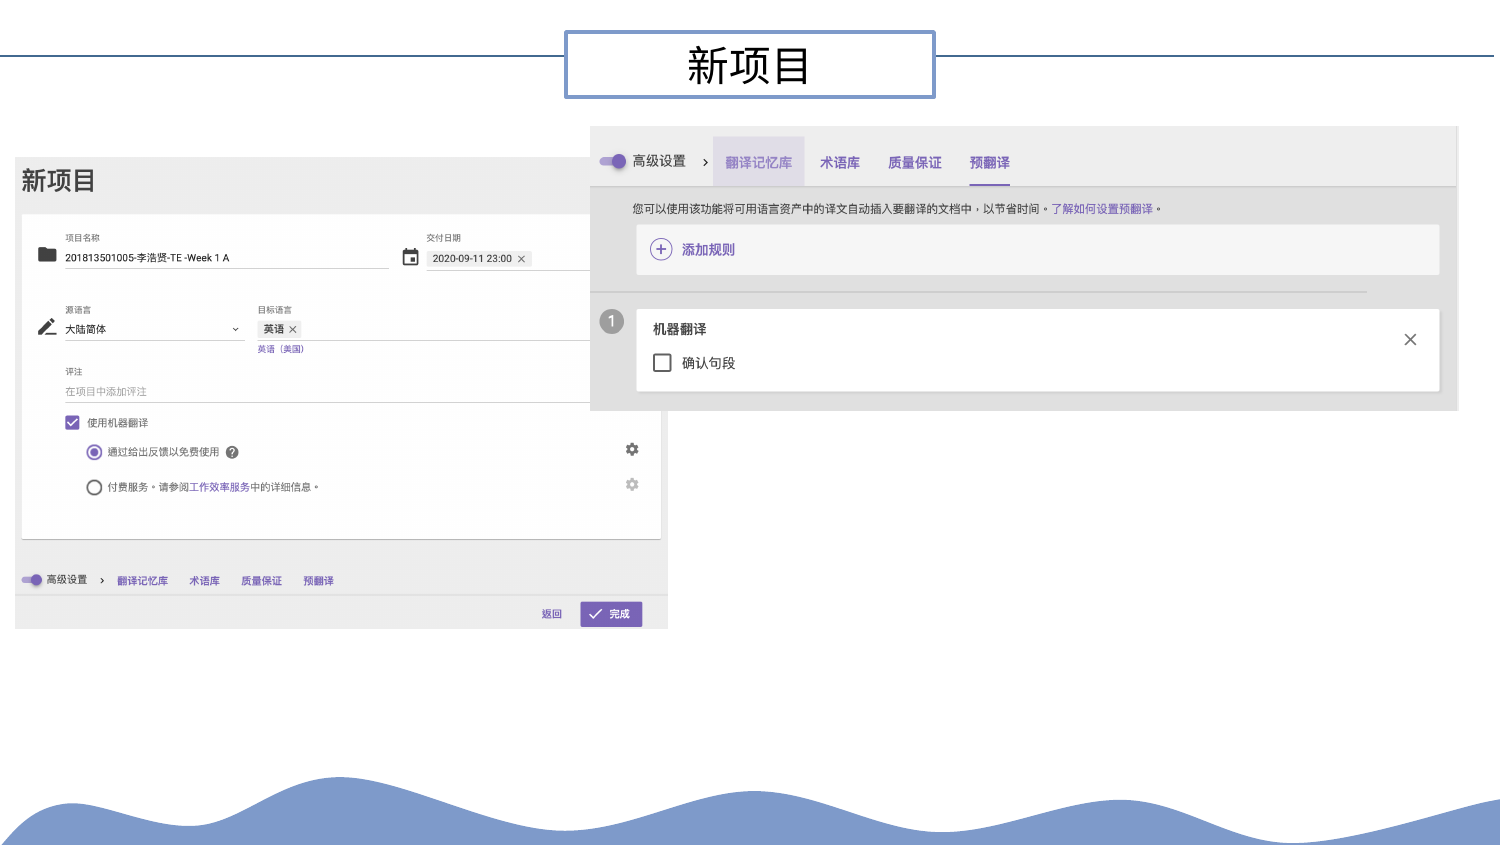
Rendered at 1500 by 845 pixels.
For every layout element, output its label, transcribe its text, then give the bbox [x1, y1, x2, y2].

text_box 新项目 [564, 30, 936, 99]
picture [15, 126, 1459, 629]
